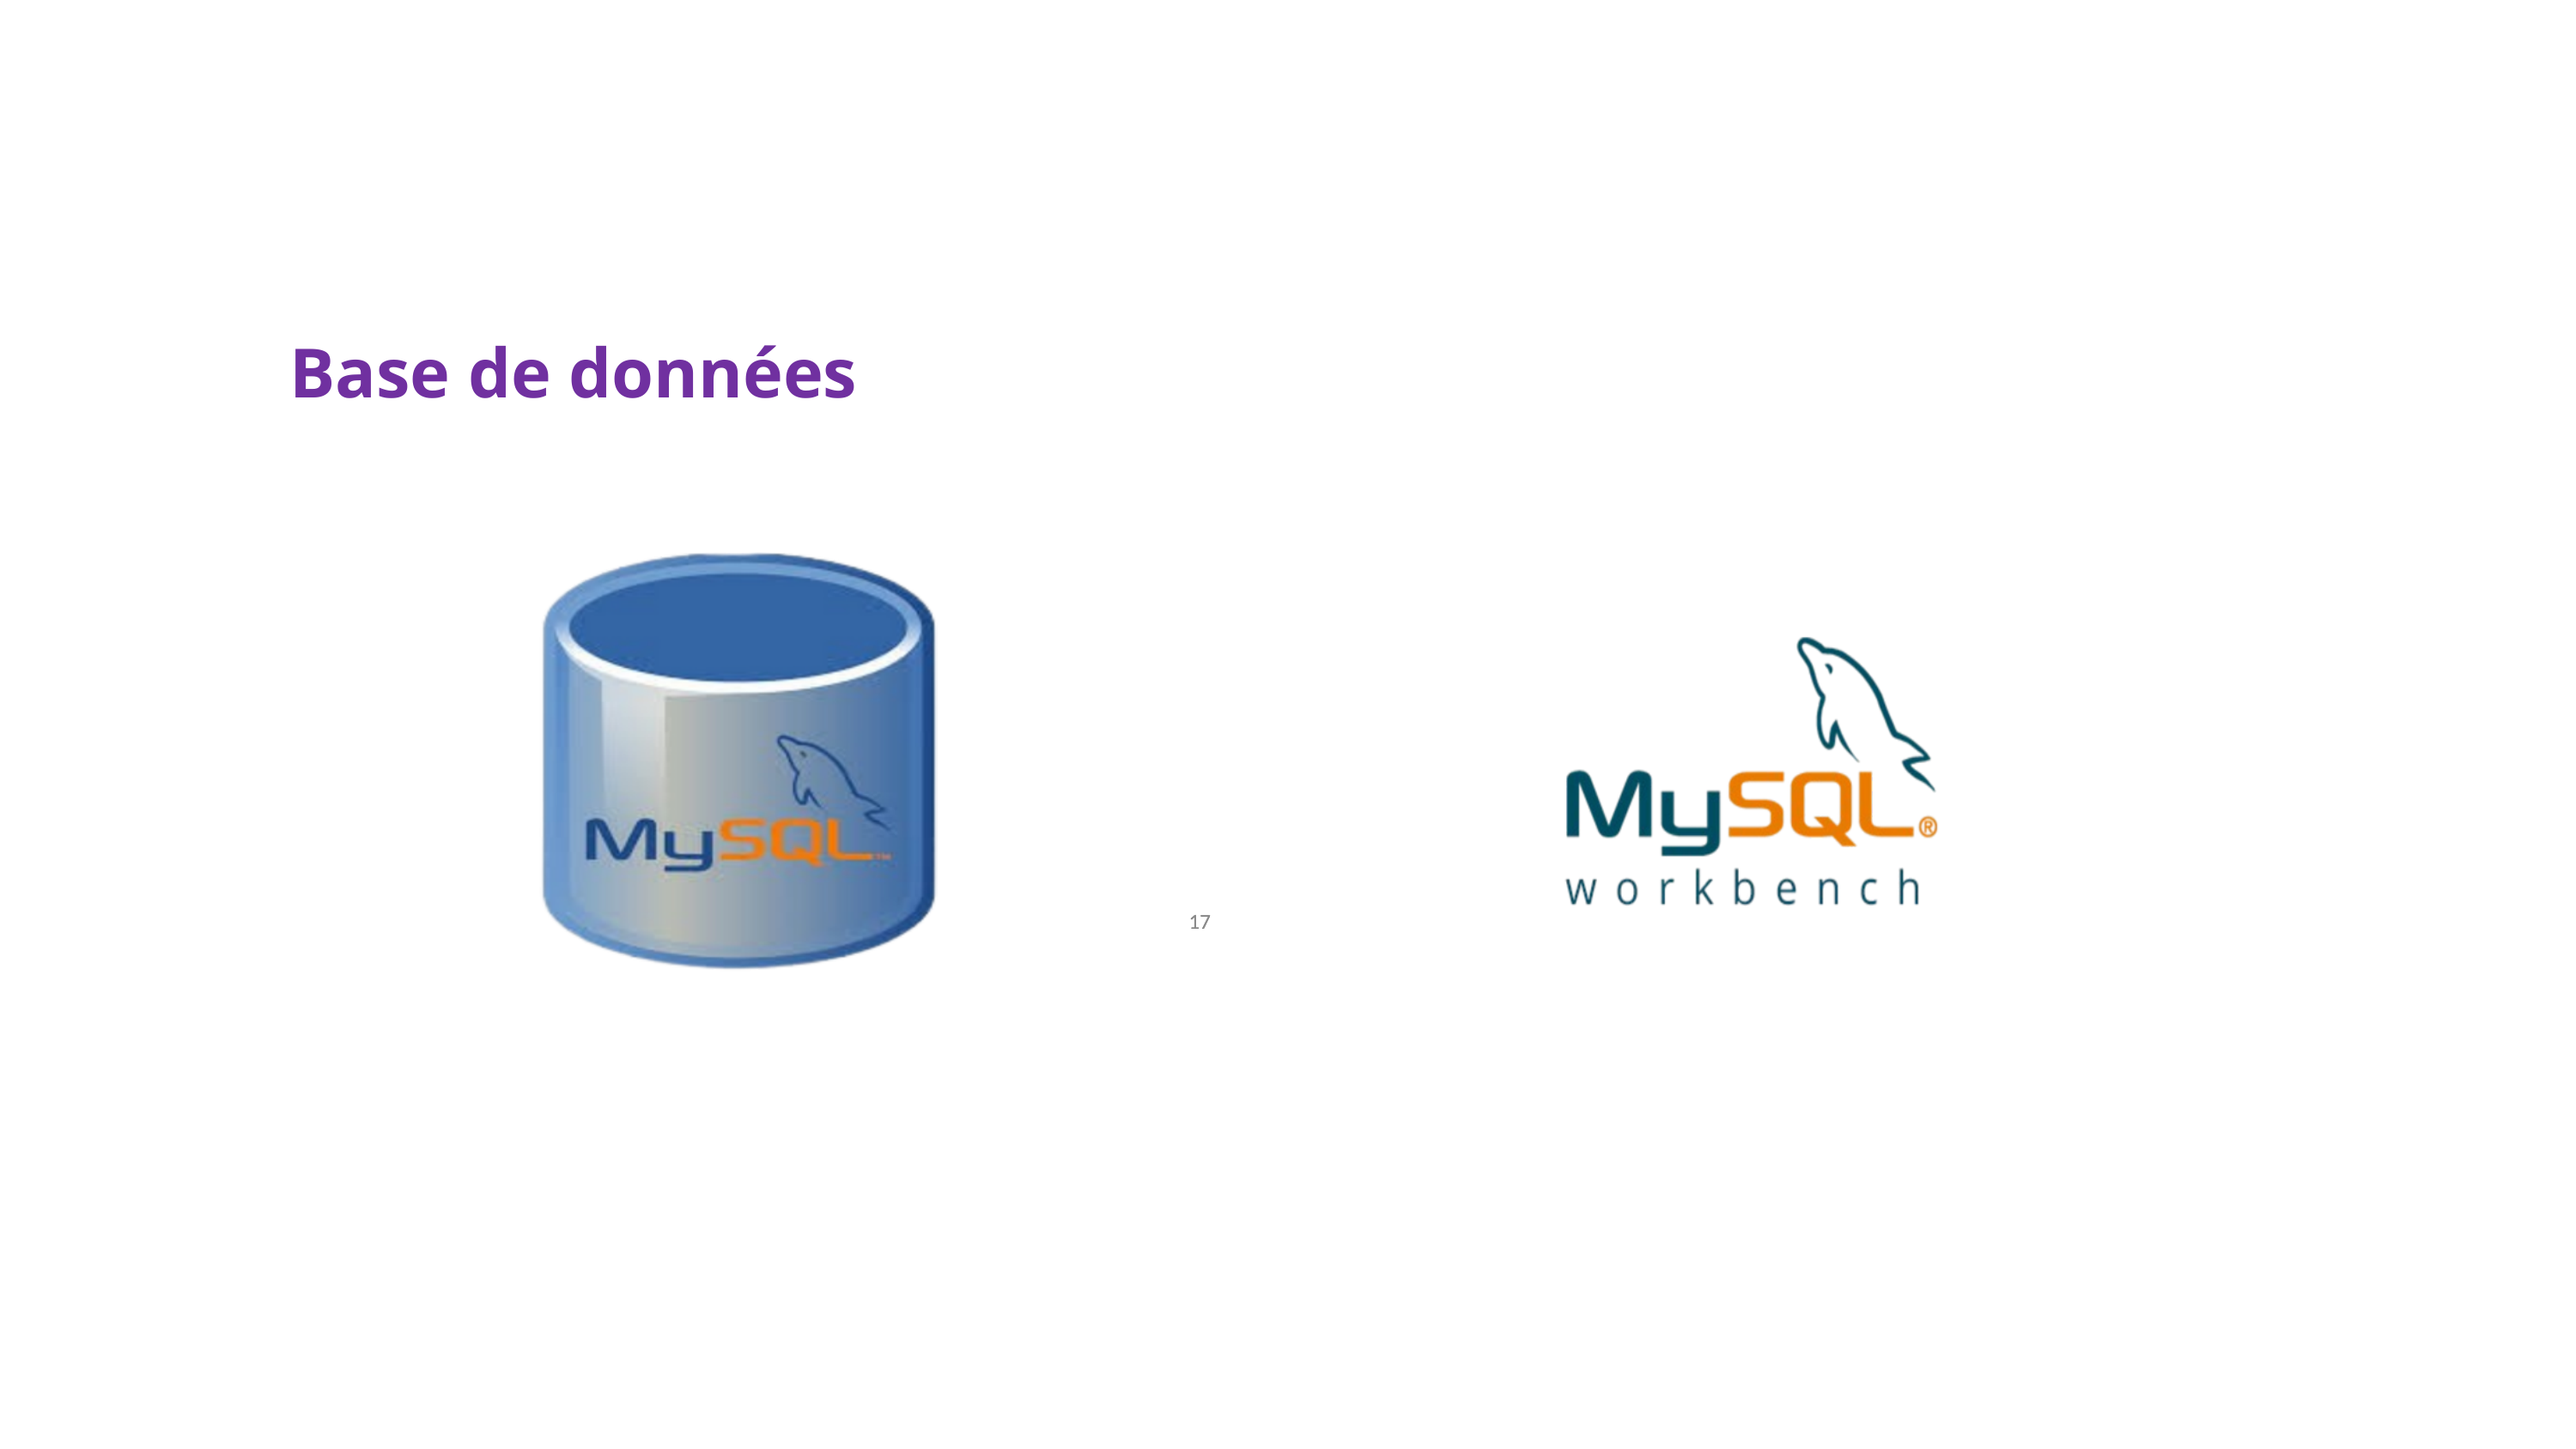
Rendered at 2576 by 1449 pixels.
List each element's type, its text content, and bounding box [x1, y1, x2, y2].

text_box [1449, 552, 2086, 996]
text_box Base de données [289, 323, 1832, 412]
text_box [514, 552, 978, 996]
text_box 17 [978, 894, 1224, 947]
